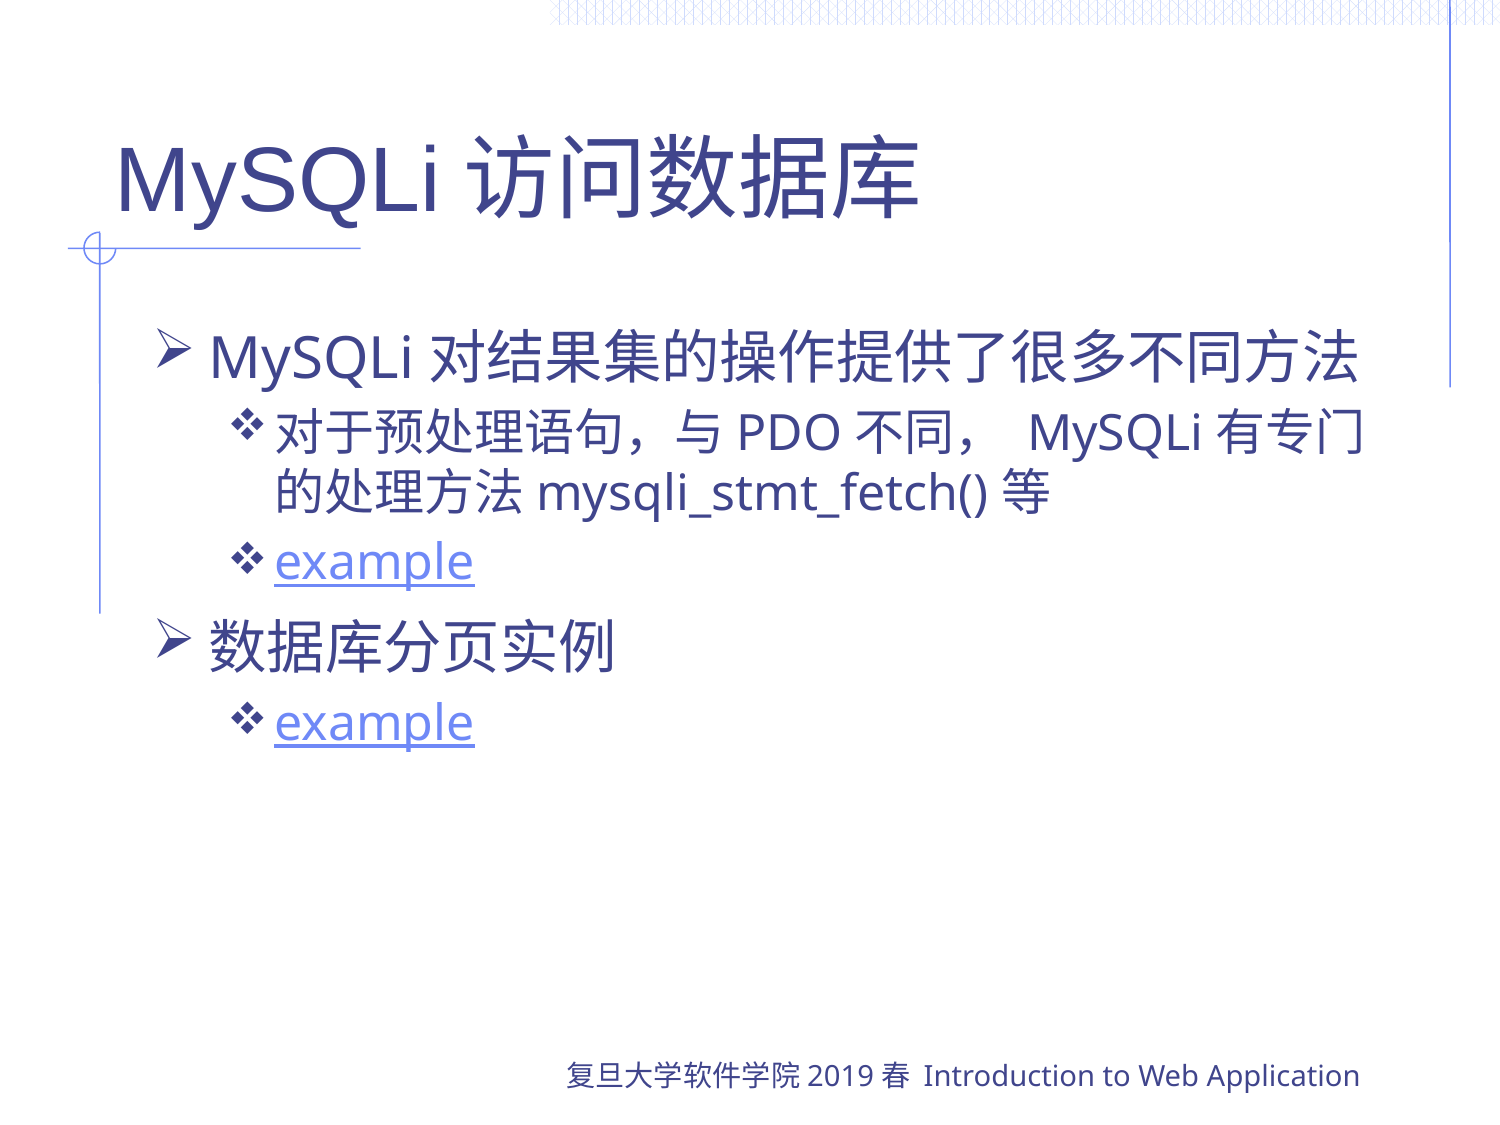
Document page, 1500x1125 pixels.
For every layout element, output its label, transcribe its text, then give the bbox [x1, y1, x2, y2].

title MySQLi访问数据库 [99, 50, 1375, 238]
list MySQLi对结果集的操作提供了很多不同方法 对于预处理语句，与PDO不同， MySQLi有专门的处理方法mysqli_stmt_fetch()等 example 数据库分页实例 example [137, 312, 1413, 988]
